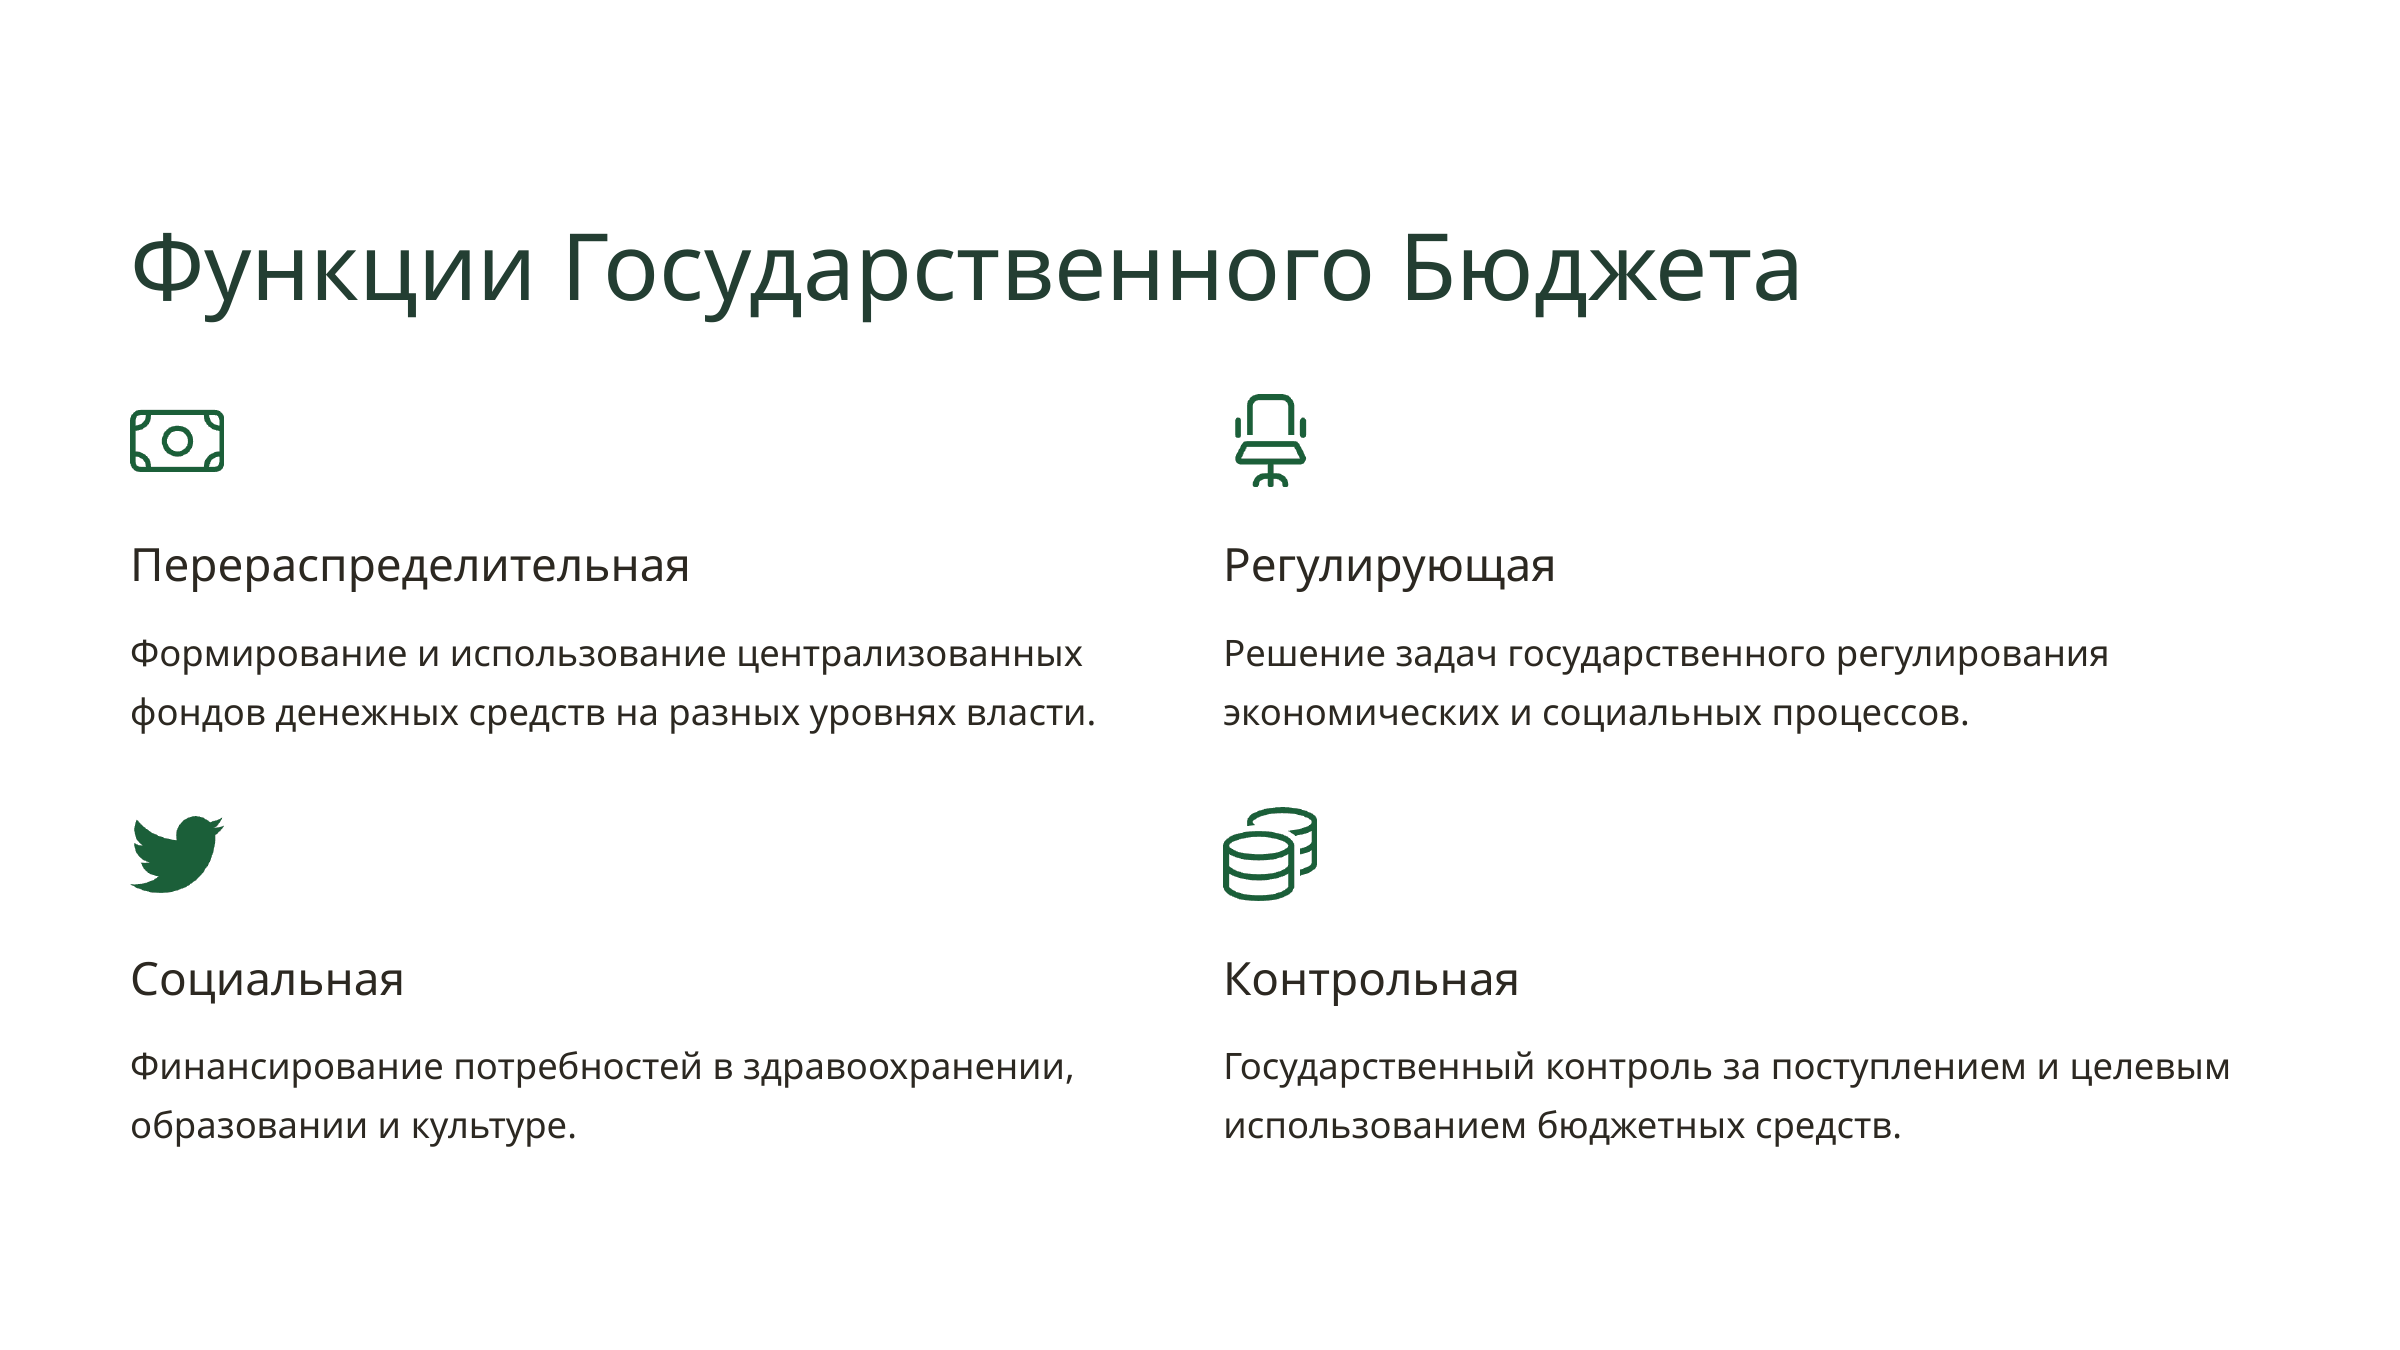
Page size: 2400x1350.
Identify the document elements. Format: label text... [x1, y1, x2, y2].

text_box Государственный контроль за поступлением и целевым использованием бюджетных средств. [1223, 1027, 2270, 1147]
picture [130, 807, 224, 901]
text_box Финансирование потребностей в здравоохранении, образовании и культуре. [130, 1027, 1177, 1147]
text_box Контрольная [1223, 947, 1689, 1006]
text_box Формирование и использование централизованных фондов денежных средств на разных уровнях власти. [130, 613, 1177, 733]
picture [1223, 807, 1317, 901]
picture [1223, 394, 1317, 488]
text_box Перераспределительная [130, 533, 671, 592]
text_box Социальная [130, 947, 596, 1006]
text_box Решение задач государственного регулирования экономических и социальных процессов. [1223, 613, 2270, 733]
text_box Функции Государственного Бюджета [130, 203, 1767, 320]
picture [130, 394, 224, 488]
text_box Регулирующая [1223, 533, 1689, 592]
